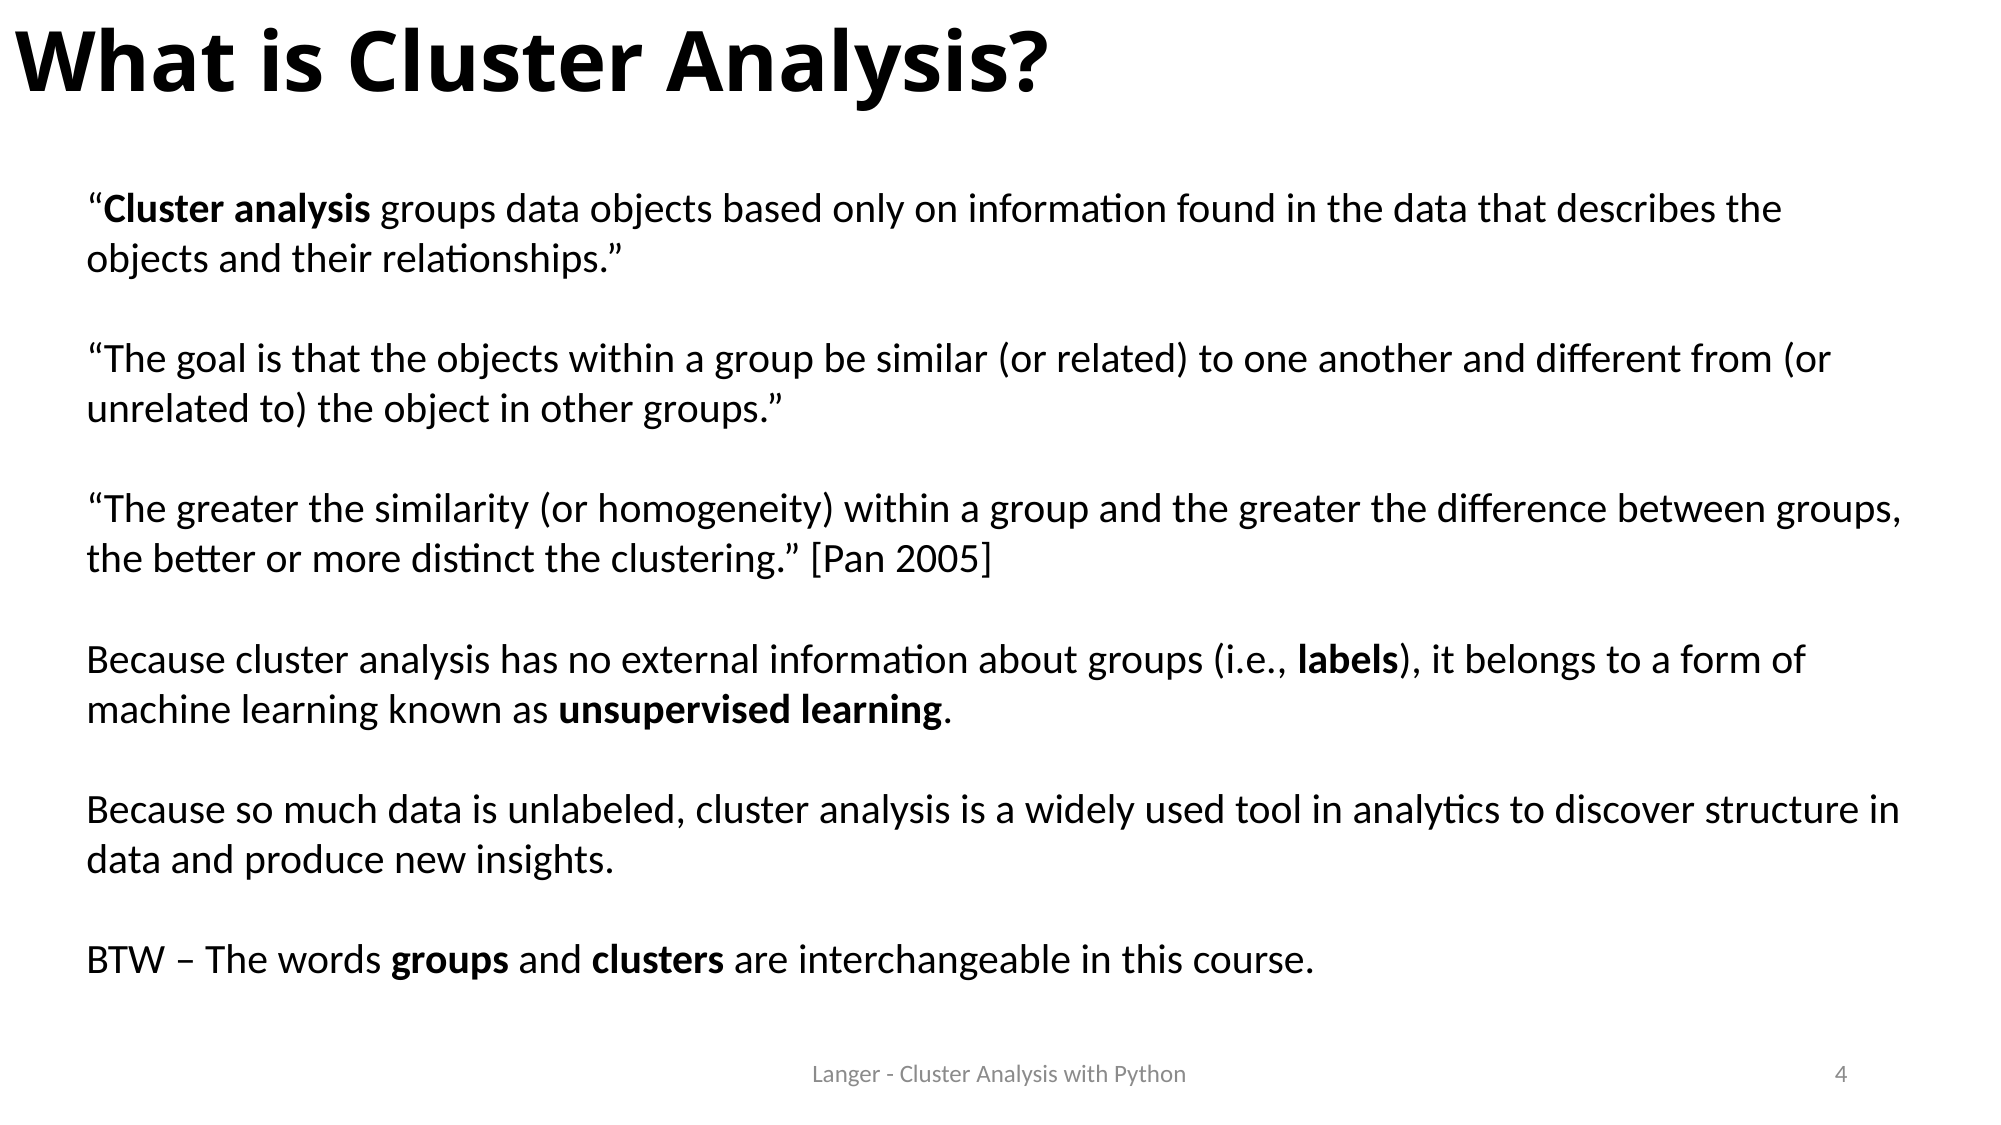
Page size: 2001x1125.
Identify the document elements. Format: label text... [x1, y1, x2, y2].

slide_number 4 [1412, 1042, 1863, 1103]
title What is Cluster Analysis? [0, 3, 1597, 128]
text_box “Cluster analysis groups data objects based only on information found in the data that describes the objects and their relationships.” “The goal is that the objects within a group be similar (or related) to one another and different from (or unrelated to) the object in other groups.” “The greater the similarity (or homogeneity) within a group and the greater the difference between groups, the better or more distinct the clustering.” [Pan 2005] Because cluster analysis has no external information about groups (i.e., labels), it belongs to a form of machine learning known as unsupervised learning. Because so much data is unlabeled, cluster analysis is a widely used tool in analytics to discover structure in data and produce new insights. BTW – The words groups and clusters are interchangeable in this course. [71, 173, 1927, 989]
footer Langer - Cluster Analysis with Python [662, 1042, 1338, 1103]
